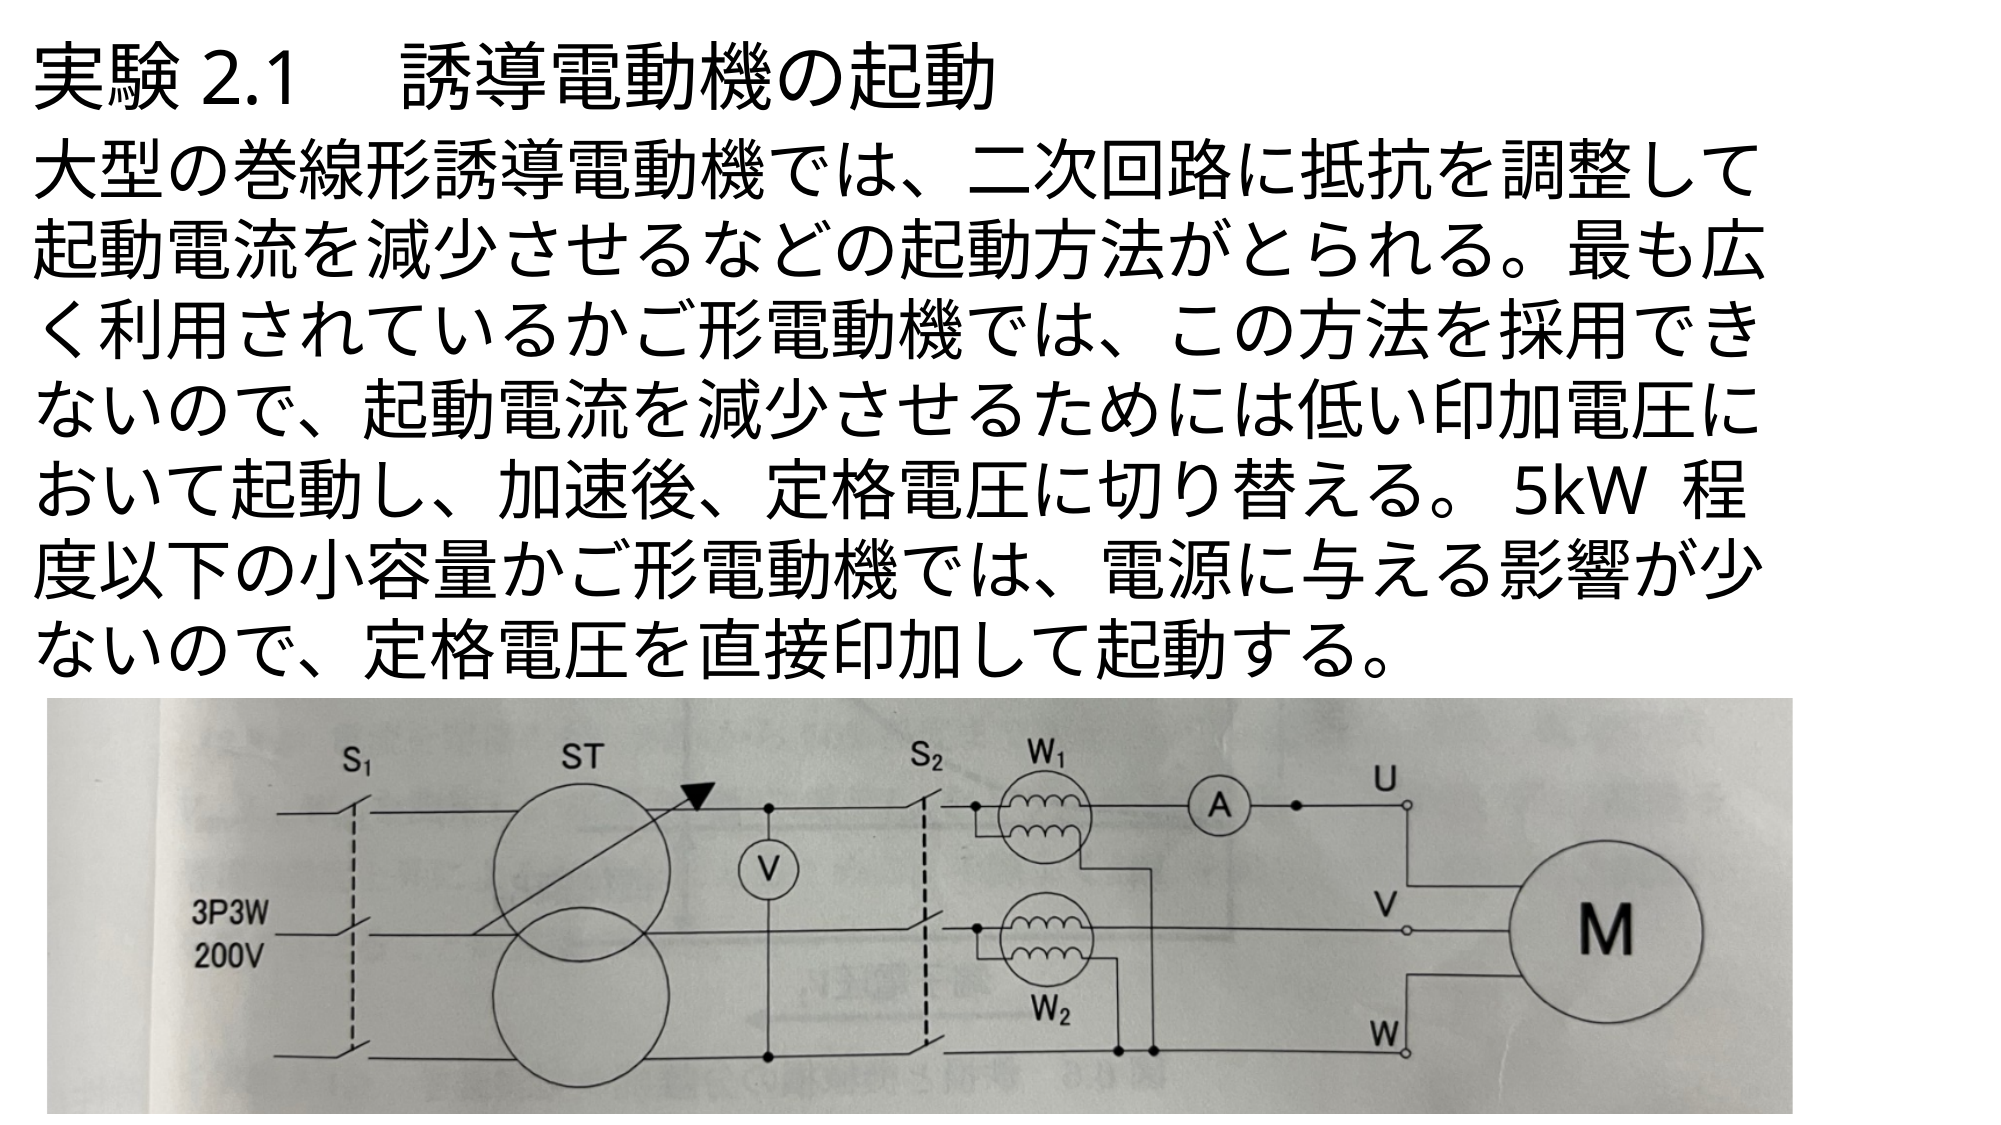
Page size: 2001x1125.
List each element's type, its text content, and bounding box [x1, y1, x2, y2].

text_box 大型の巻線形誘導電動機では、二次回路に抵抗を調整して起動電流を減少させるなどの起動方法がとられる。最も広く利用されているかご形電動機では、この方法を採用できないので、起動電流を減少させるためには低い印加電圧において起動し、加速後、定格電圧に切り替える。5kW 程度以下の小容量かご形電動機では、電源に与える影響が少ないので、定格電圧を直接印加して起動する。 [17, 173, 711, 695]
picture [48, 32, 1791, 1125]
text_box 実験2.1 誘導電動機の起動 [17, 22, 1260, 173]
text_box 大型の巻線形誘導電動機では、二次回路に抵抗を調整して起動電流を減少させるなどの起動方法がとられる。最も広く利用されているかご形電動機では、この方法を採用できないので、起動電流を減少させるためには低い印加電圧において起動し、加速後、定格電圧に切り替える。5kW 程度以下の小容量かご形電動機では、電源に与える影響が少ないので、定格電圧を直接印加して起動する。 [1128, 120, 1823, 695]
